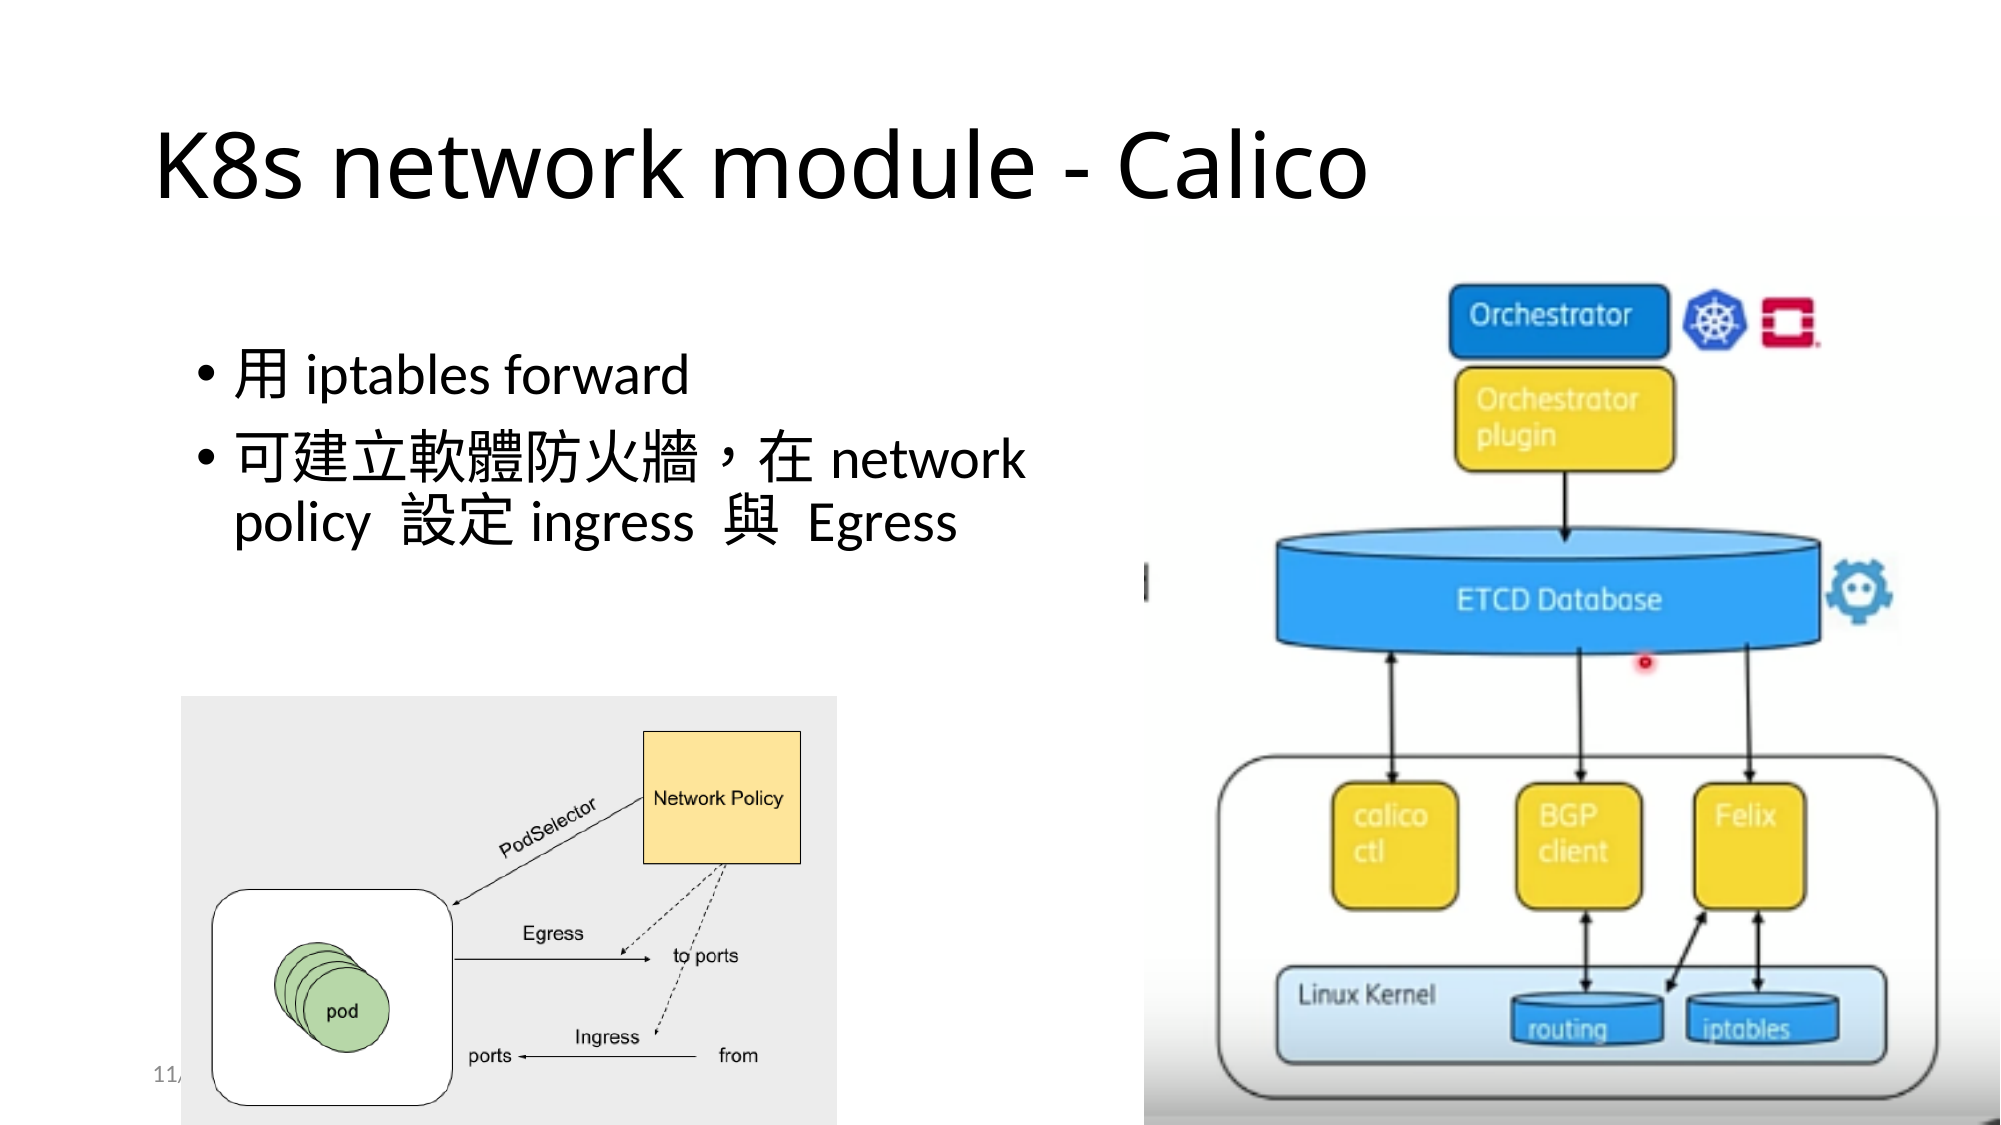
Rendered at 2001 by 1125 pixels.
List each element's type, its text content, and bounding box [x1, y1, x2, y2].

picture [1144, 216, 2000, 1125]
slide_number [137, 1042, 180, 1103]
list 用iptables forward 可建立軟體防火牆，在network policy 設定ingress 與 Egress [181, 336, 1089, 1025]
title K8s network module - Calico [137, 59, 1863, 278]
picture [180, 696, 842, 1125]
